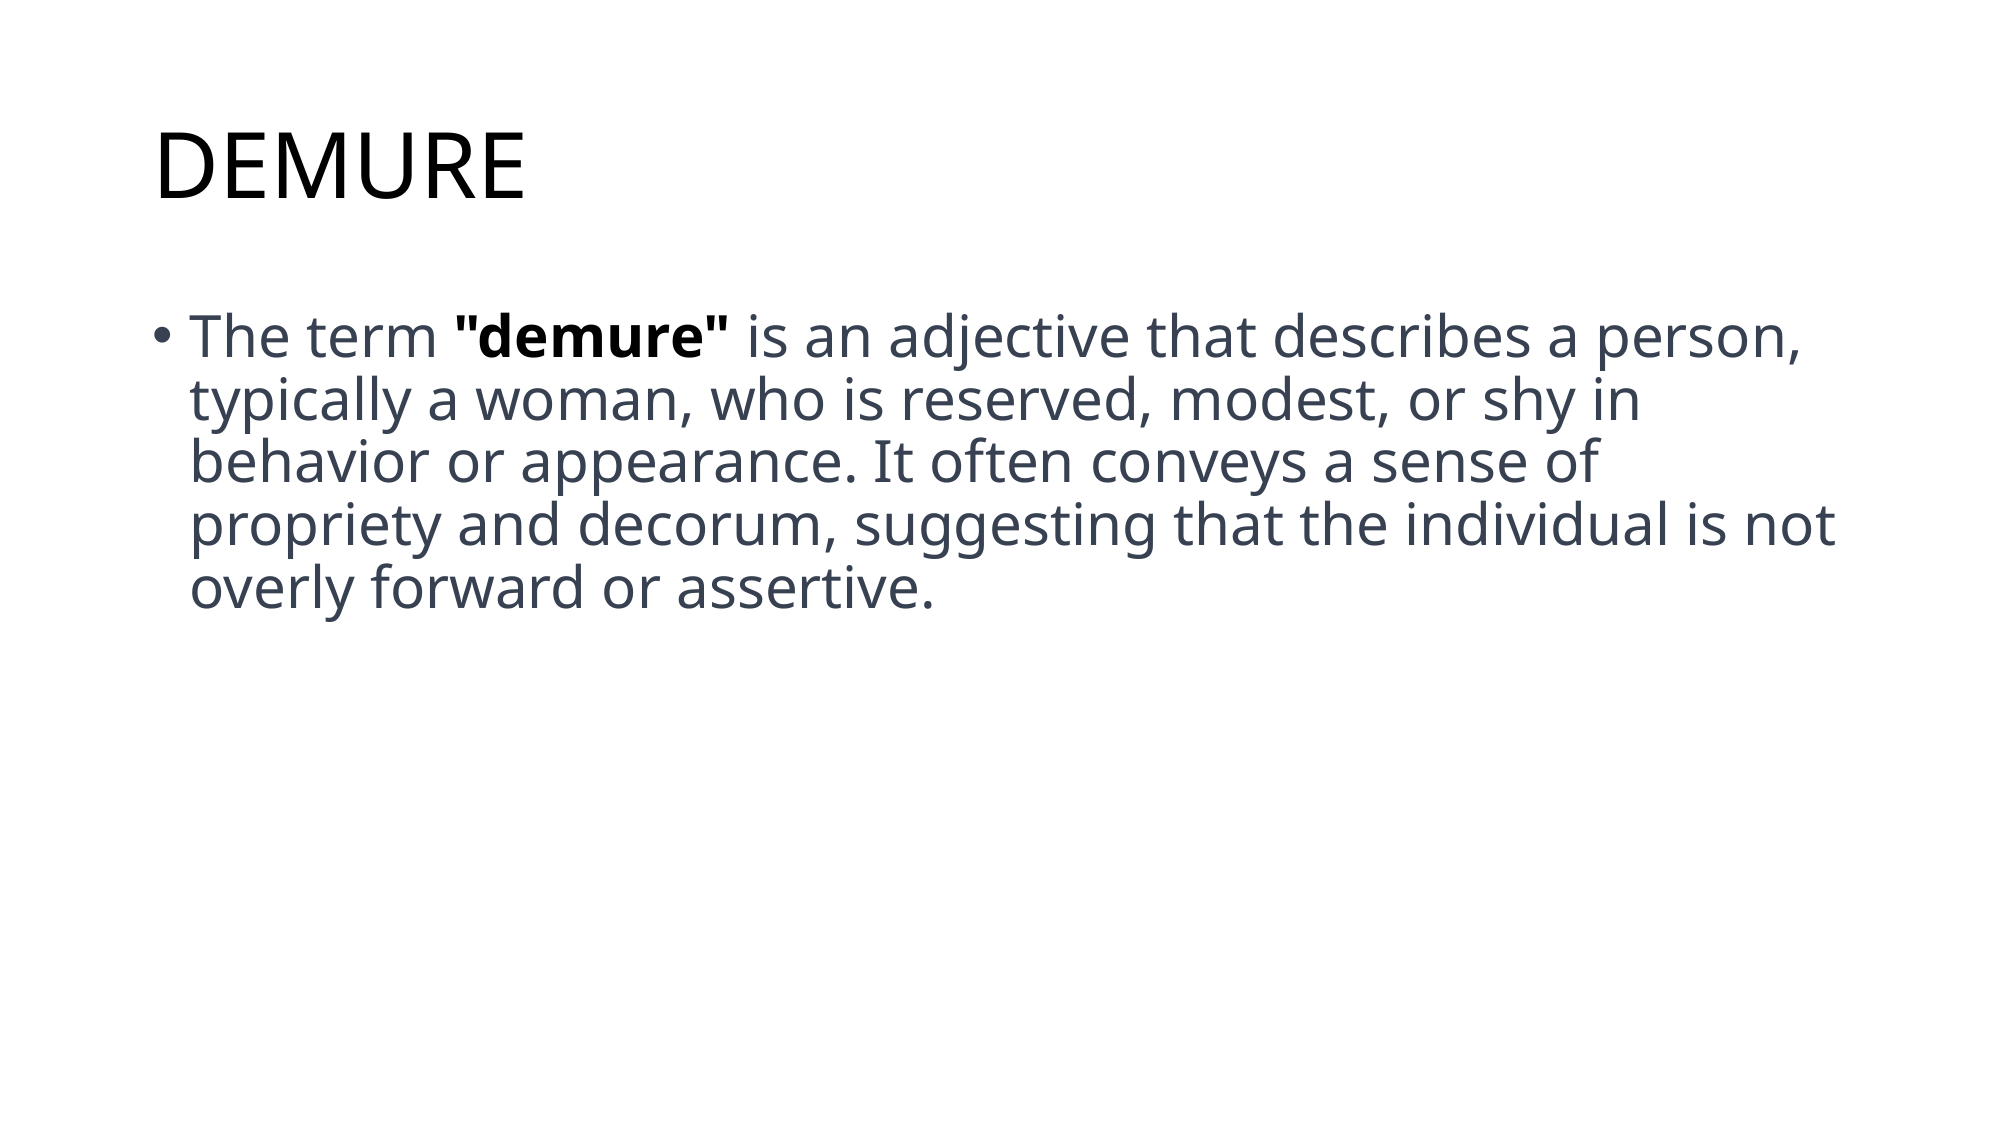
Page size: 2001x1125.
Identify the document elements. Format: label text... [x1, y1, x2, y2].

list The term "demure" is an adjective that describes a person, typically a woman, who is reserved, modest, or shy in behavior or appearance. It often conveys a sense of propriety and decorum, suggesting that the individual is not overly forward or assertive. [137, 299, 1863, 1014]
title DEMURE [137, 59, 1863, 278]
